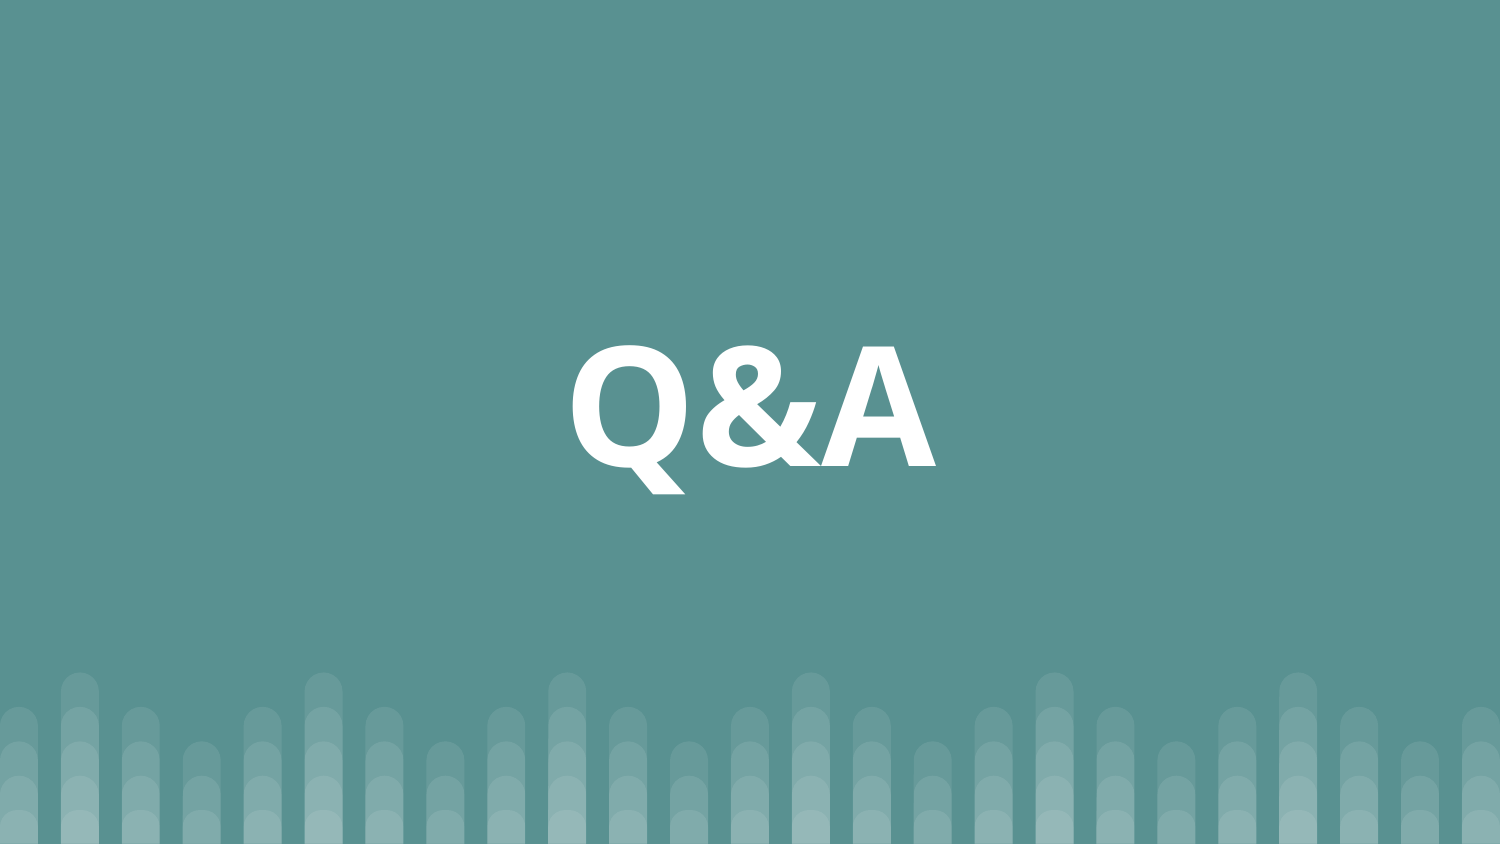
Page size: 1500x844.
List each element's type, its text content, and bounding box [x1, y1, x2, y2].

title Q&A [227, 249, 1273, 555]
